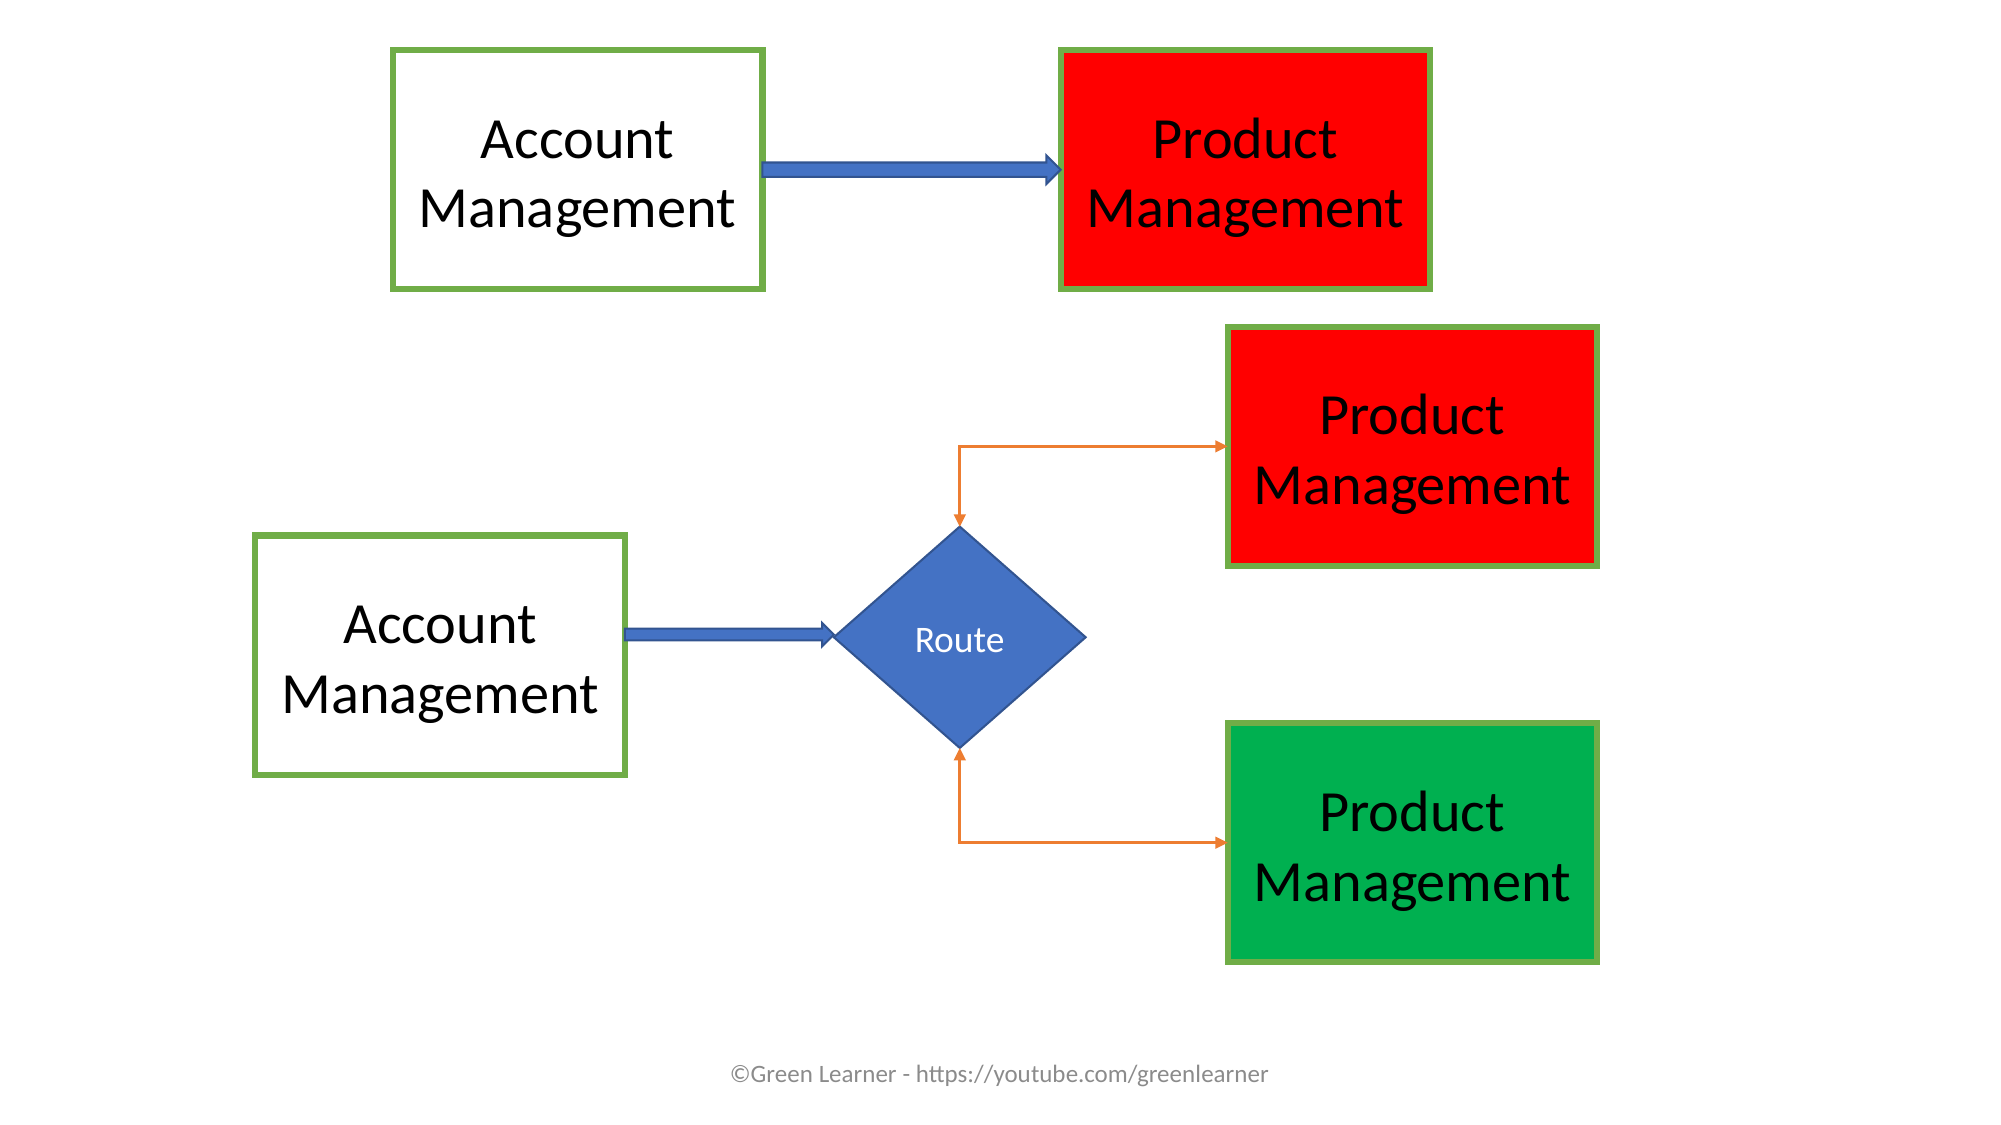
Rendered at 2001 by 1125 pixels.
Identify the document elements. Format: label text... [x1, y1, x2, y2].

text_box Product Management [1227, 722, 1598, 963]
text_box [623, 620, 836, 649]
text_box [1046, 661, 1142, 930]
text_box Product Management [1060, 49, 1431, 290]
text_box Product Management [1227, 326, 1598, 567]
footer ©Green Learner - https://youtube.com/greenlearner [662, 1042, 1338, 1103]
text_box Account Management [392, 49, 763, 290]
text_box Route [833, 526, 1088, 749]
text_box Account Management [254, 534, 626, 776]
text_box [1053, 352, 1134, 621]
text_box [761, 152, 1063, 187]
